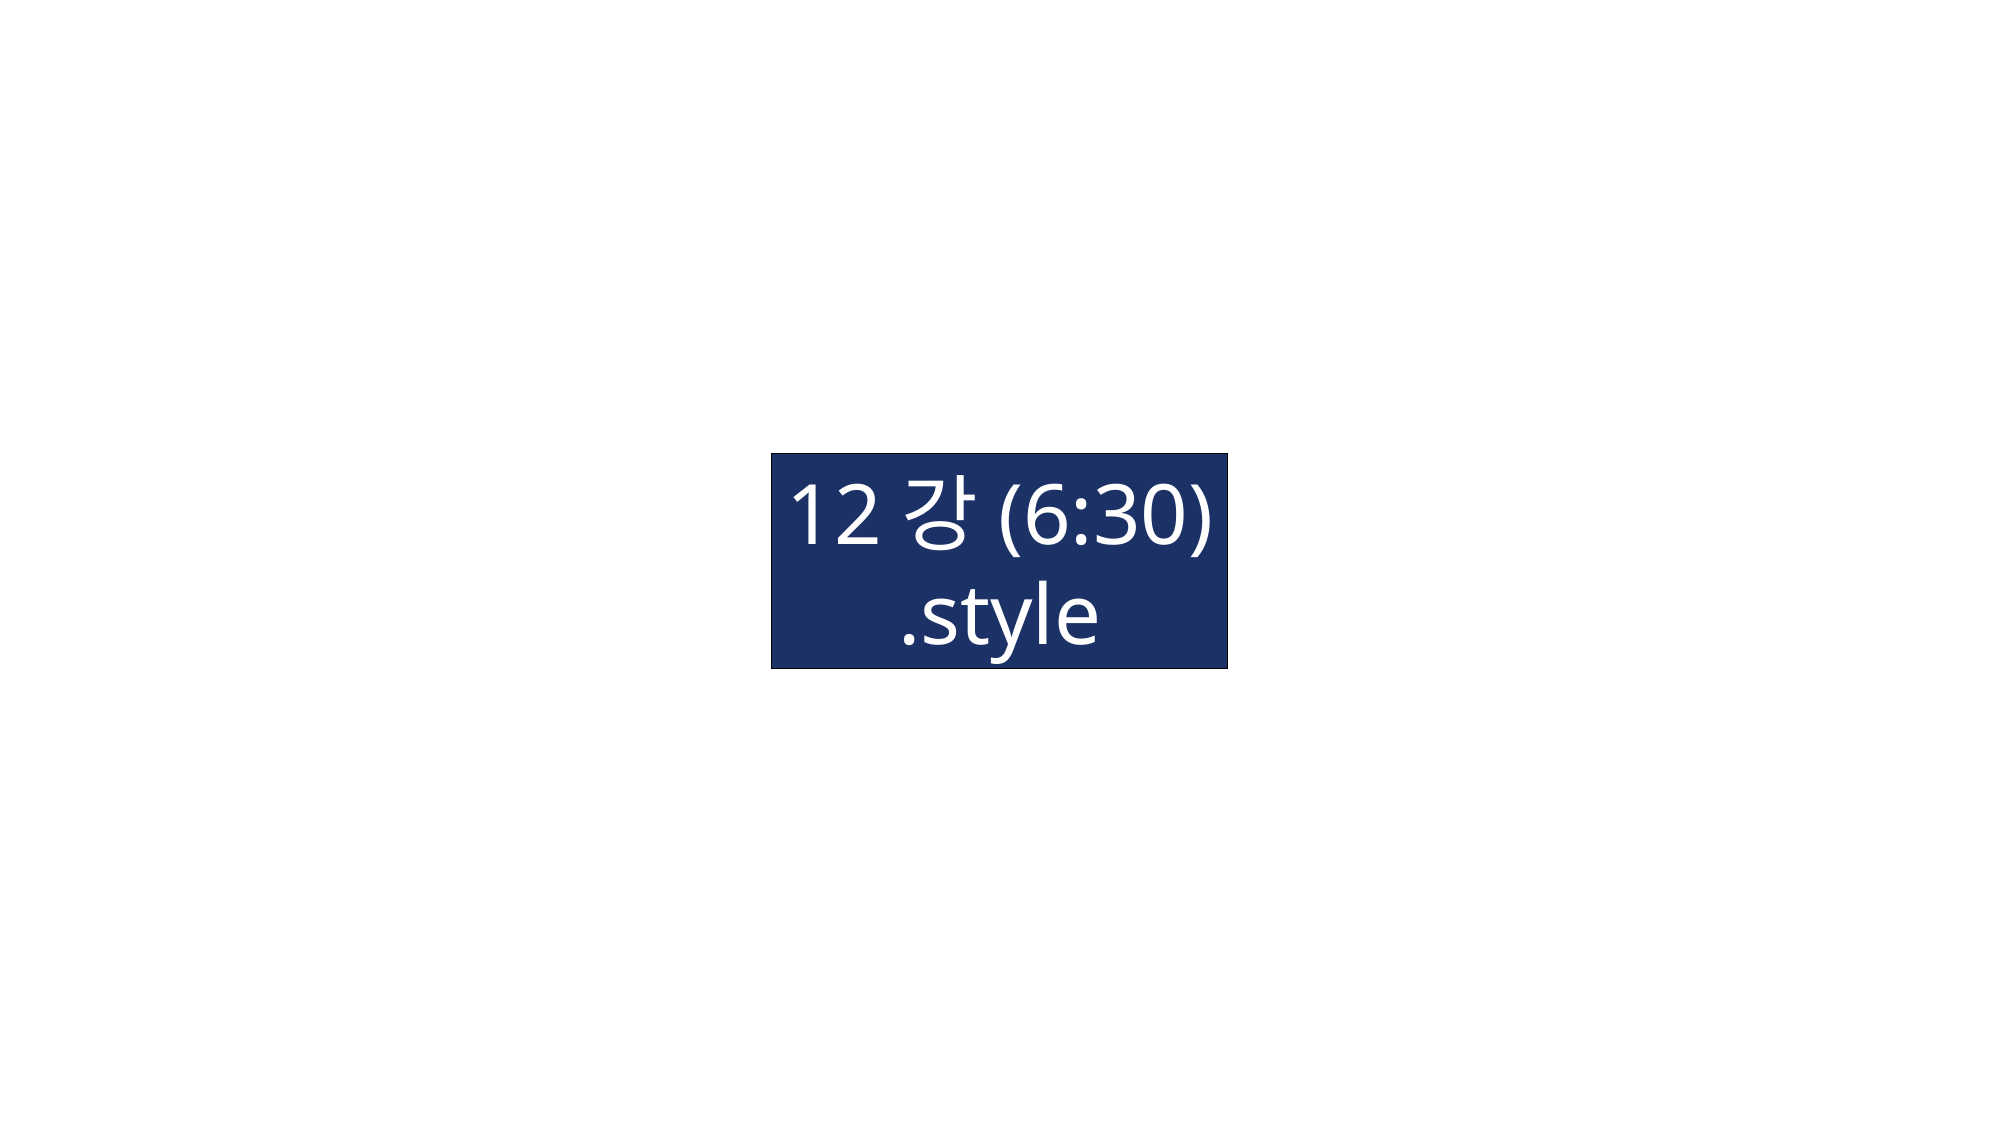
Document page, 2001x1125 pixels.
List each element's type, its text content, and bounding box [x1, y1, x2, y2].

text_box 12강(6:30) .style [771, 453, 1228, 669]
